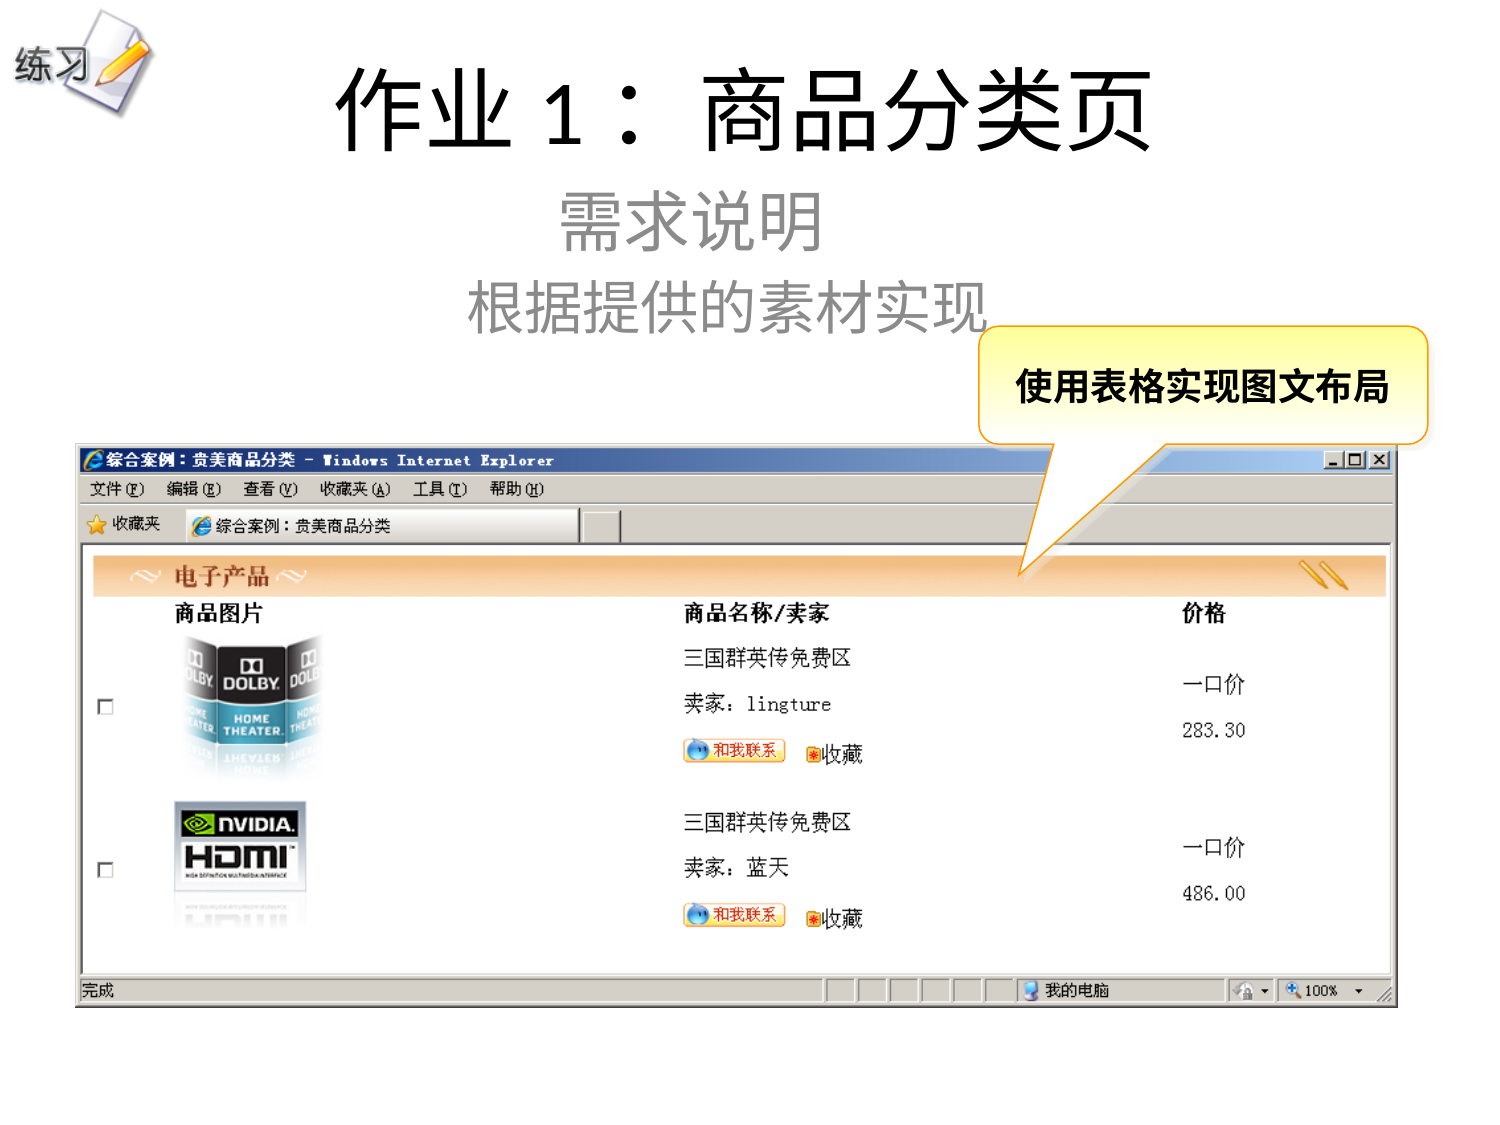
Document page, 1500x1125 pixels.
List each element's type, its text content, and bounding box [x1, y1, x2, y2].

text_box 需求说明 根据提供的素材实现 [58, 172, 1323, 1034]
picture [5, 6, 157, 121]
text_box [74, 325, 1429, 1008]
text_box 作业1：商品分类页 [74, 45, 1436, 173]
